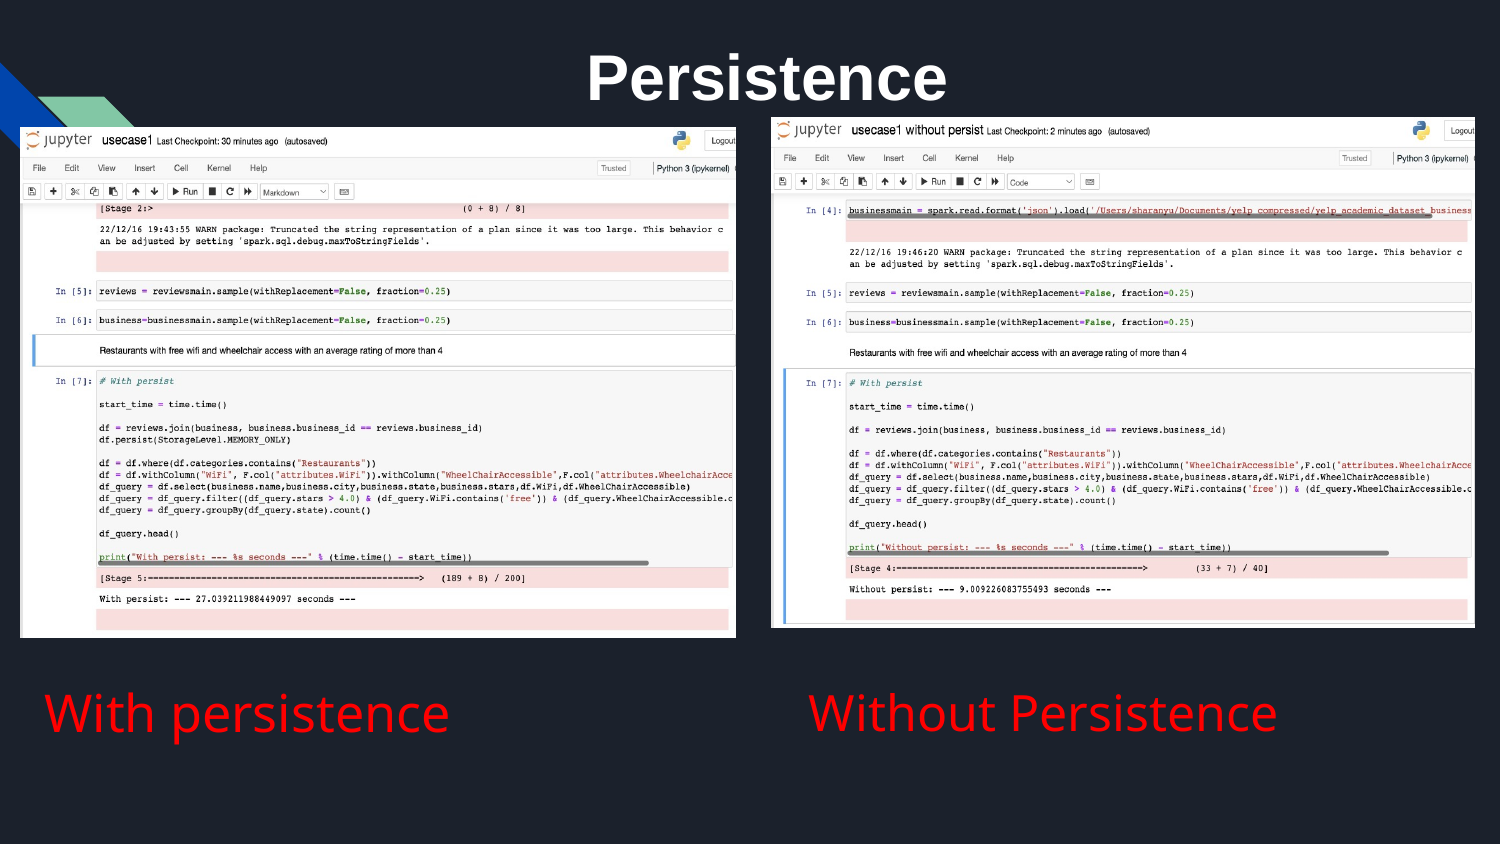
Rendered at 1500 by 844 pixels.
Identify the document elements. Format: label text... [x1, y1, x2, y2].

text_box Without Persistence [793, 666, 1335, 757]
picture [770, 117, 1476, 628]
picture [20, 127, 737, 638]
title Persistence [571, 9, 1500, 160]
text_box With persistence [20, 665, 736, 758]
